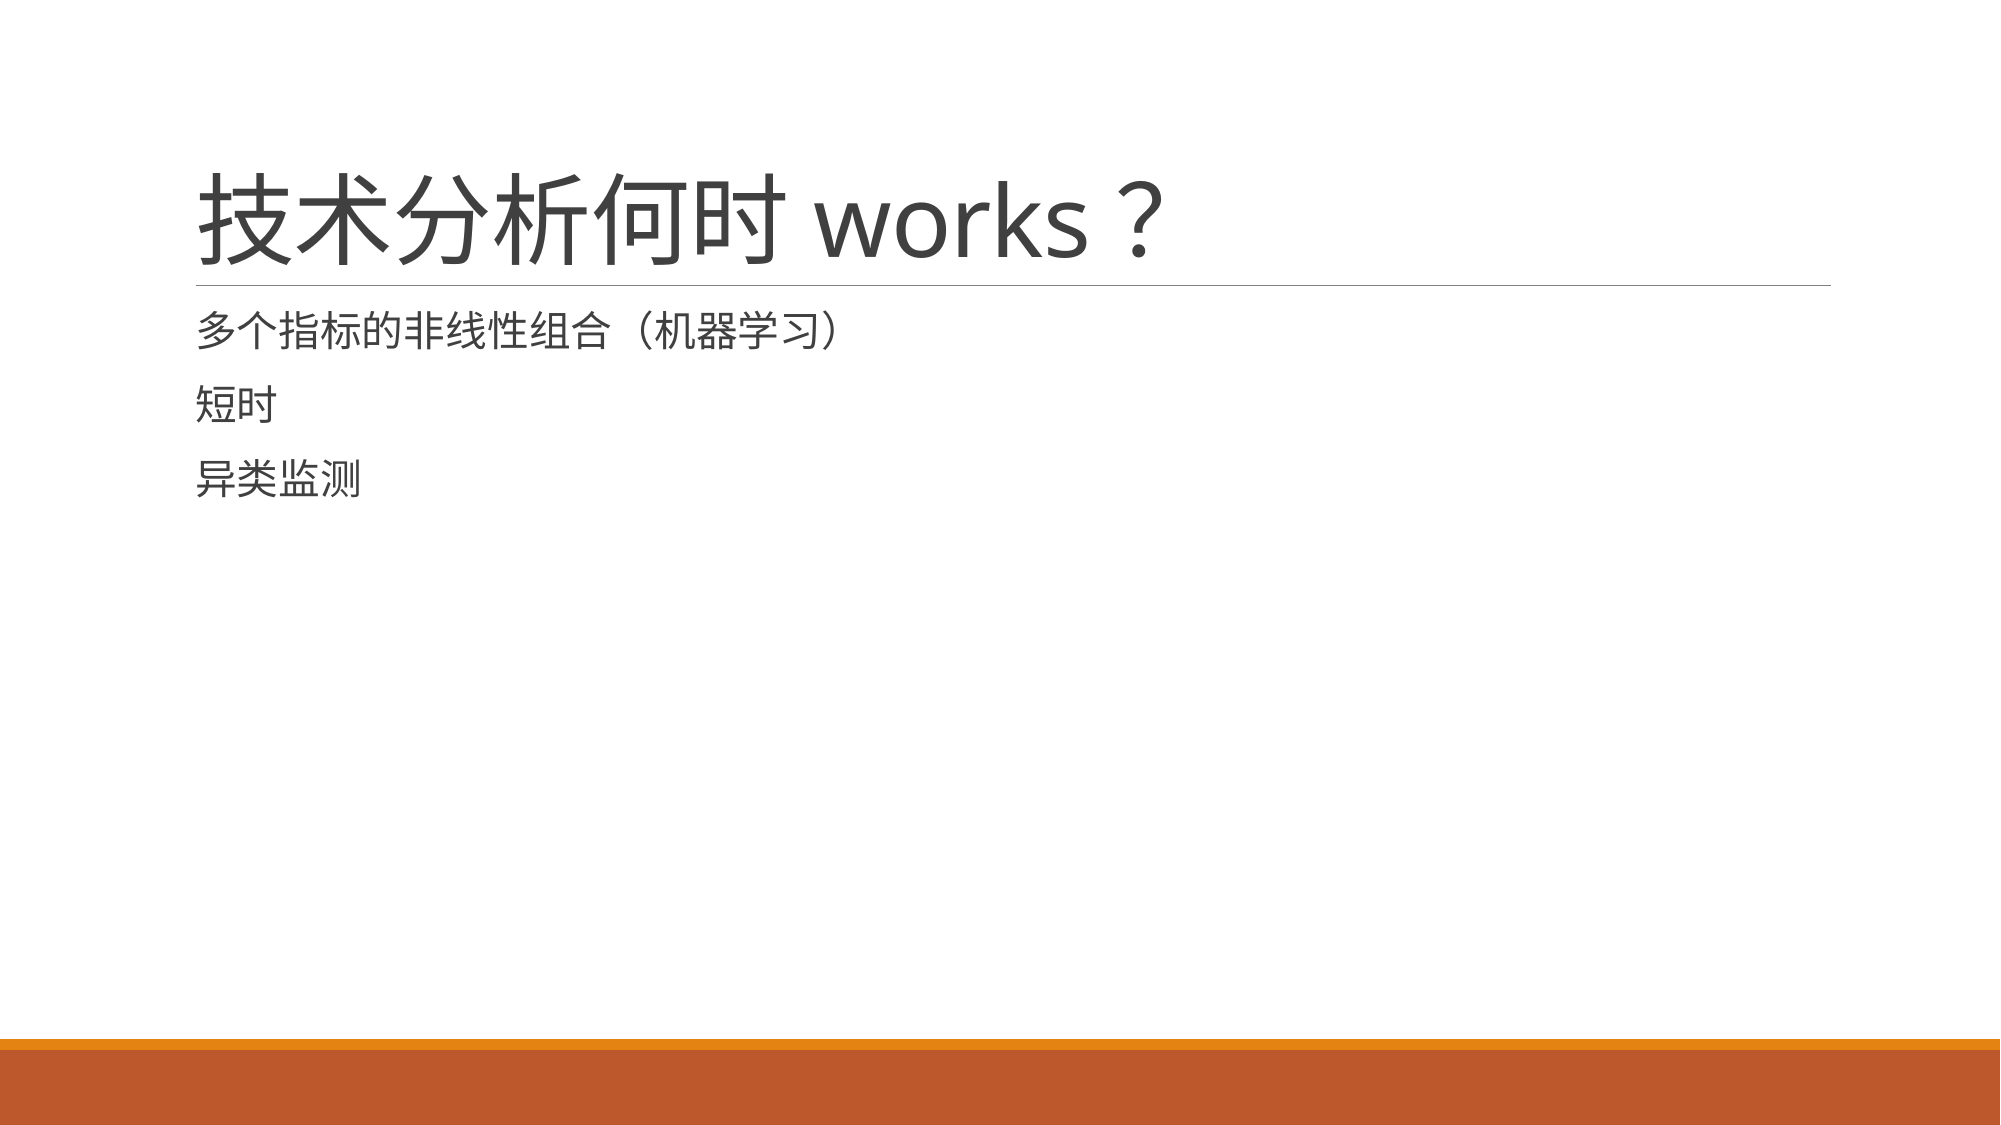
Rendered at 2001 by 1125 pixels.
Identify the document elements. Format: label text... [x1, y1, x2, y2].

list 多个指标的非线性组合（机器学习） 短时 异类监测 [180, 302, 1830, 963]
title 技术分析何时works？ [180, 47, 1830, 285]
